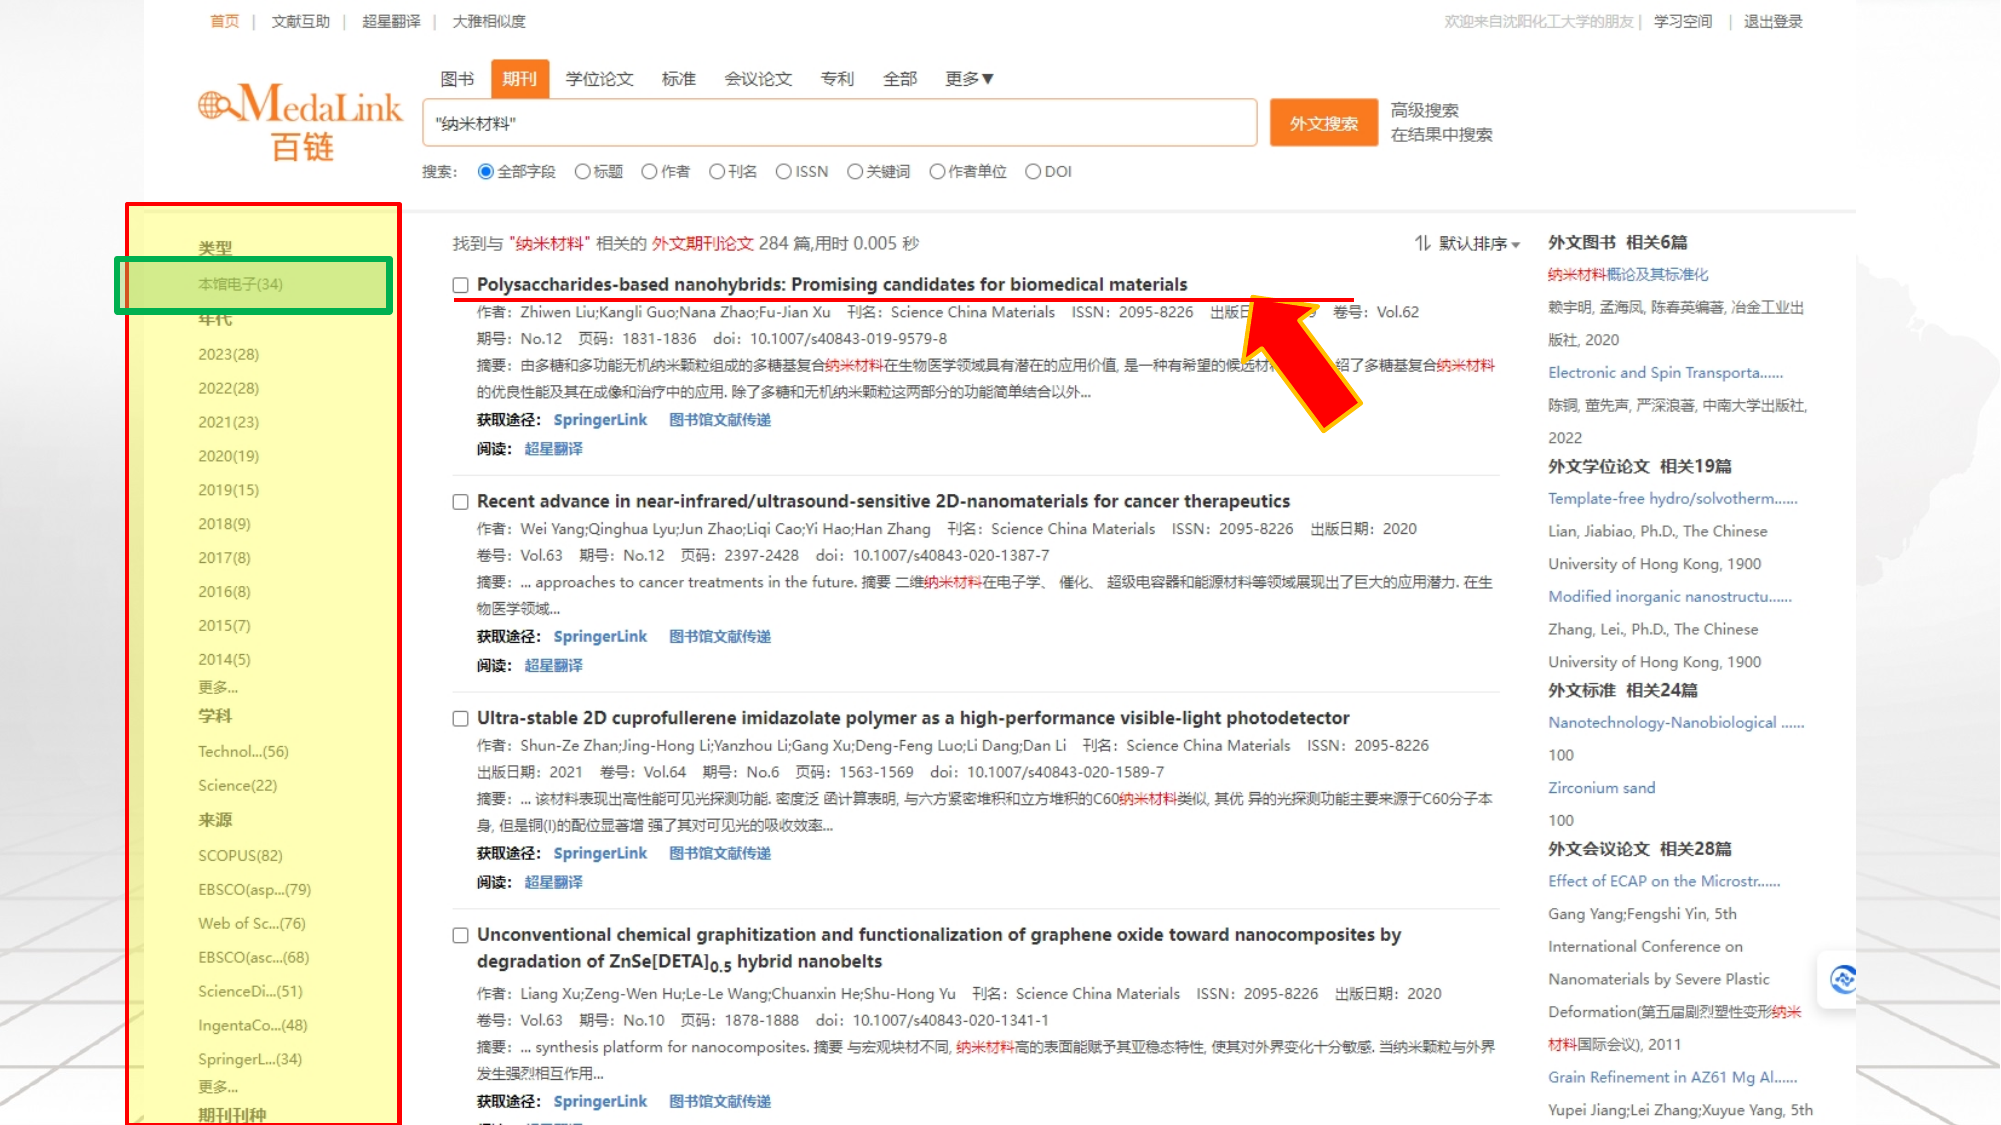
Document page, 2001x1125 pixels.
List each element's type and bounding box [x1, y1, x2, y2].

text_box [125, 314, 139, 1125]
text_box [115, 257, 138, 314]
picture [0, 0, 2000, 1125]
text_box [125, 202, 138, 257]
text_box [454, 281, 1355, 433]
